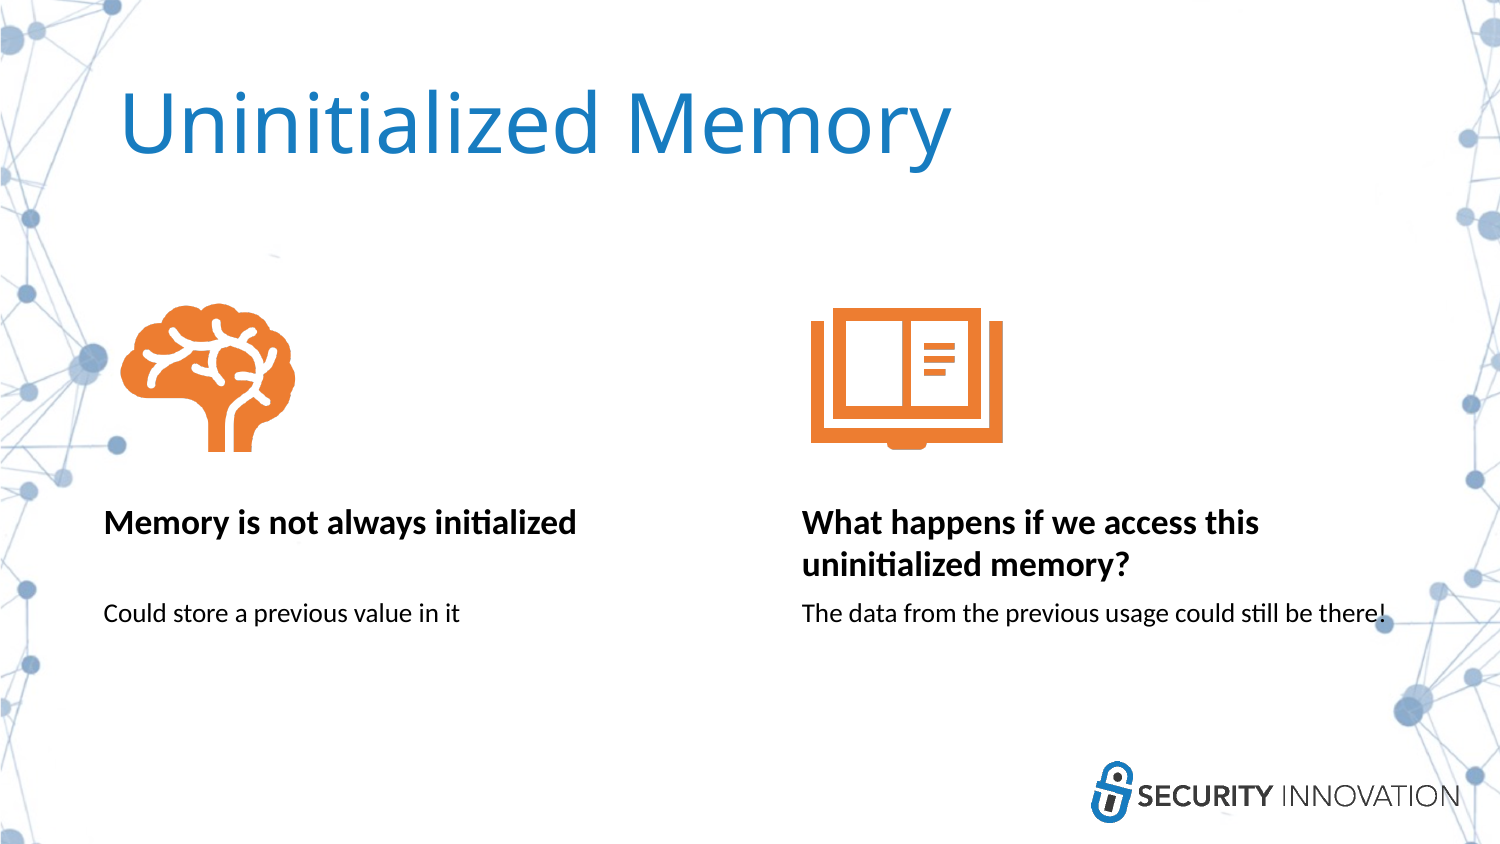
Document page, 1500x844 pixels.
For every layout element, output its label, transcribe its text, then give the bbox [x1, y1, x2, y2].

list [103, 202, 1397, 739]
title Uninitialized Memory [103, 44, 1397, 202]
picture [1091, 1, 1500, 844]
picture [1, 1, 333, 844]
